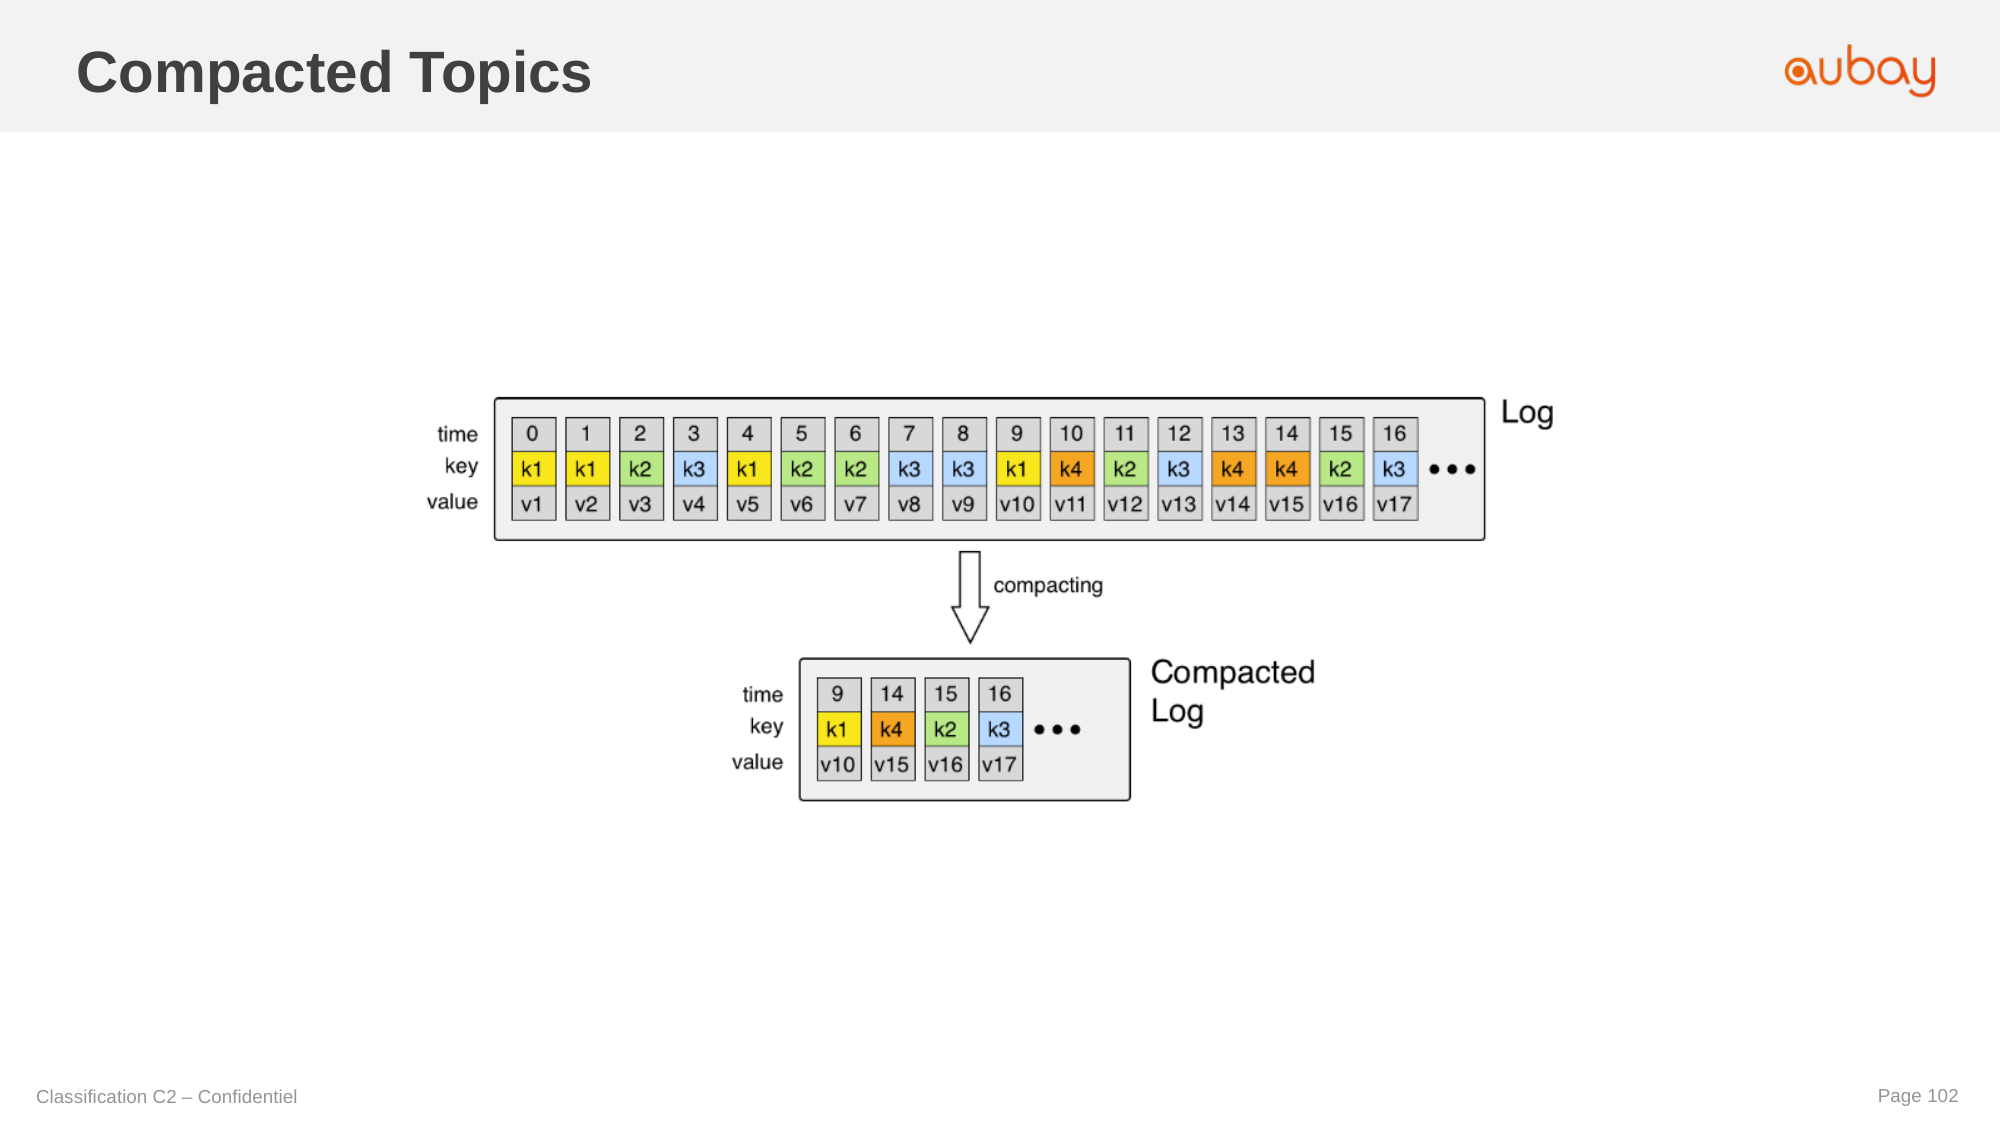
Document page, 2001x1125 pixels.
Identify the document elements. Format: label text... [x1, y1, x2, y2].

picture [389, 317, 1568, 849]
list Compacted Topics [61, 33, 1720, 115]
text_box [31, 151, 1689, 1125]
picture [1781, 26, 1939, 116]
